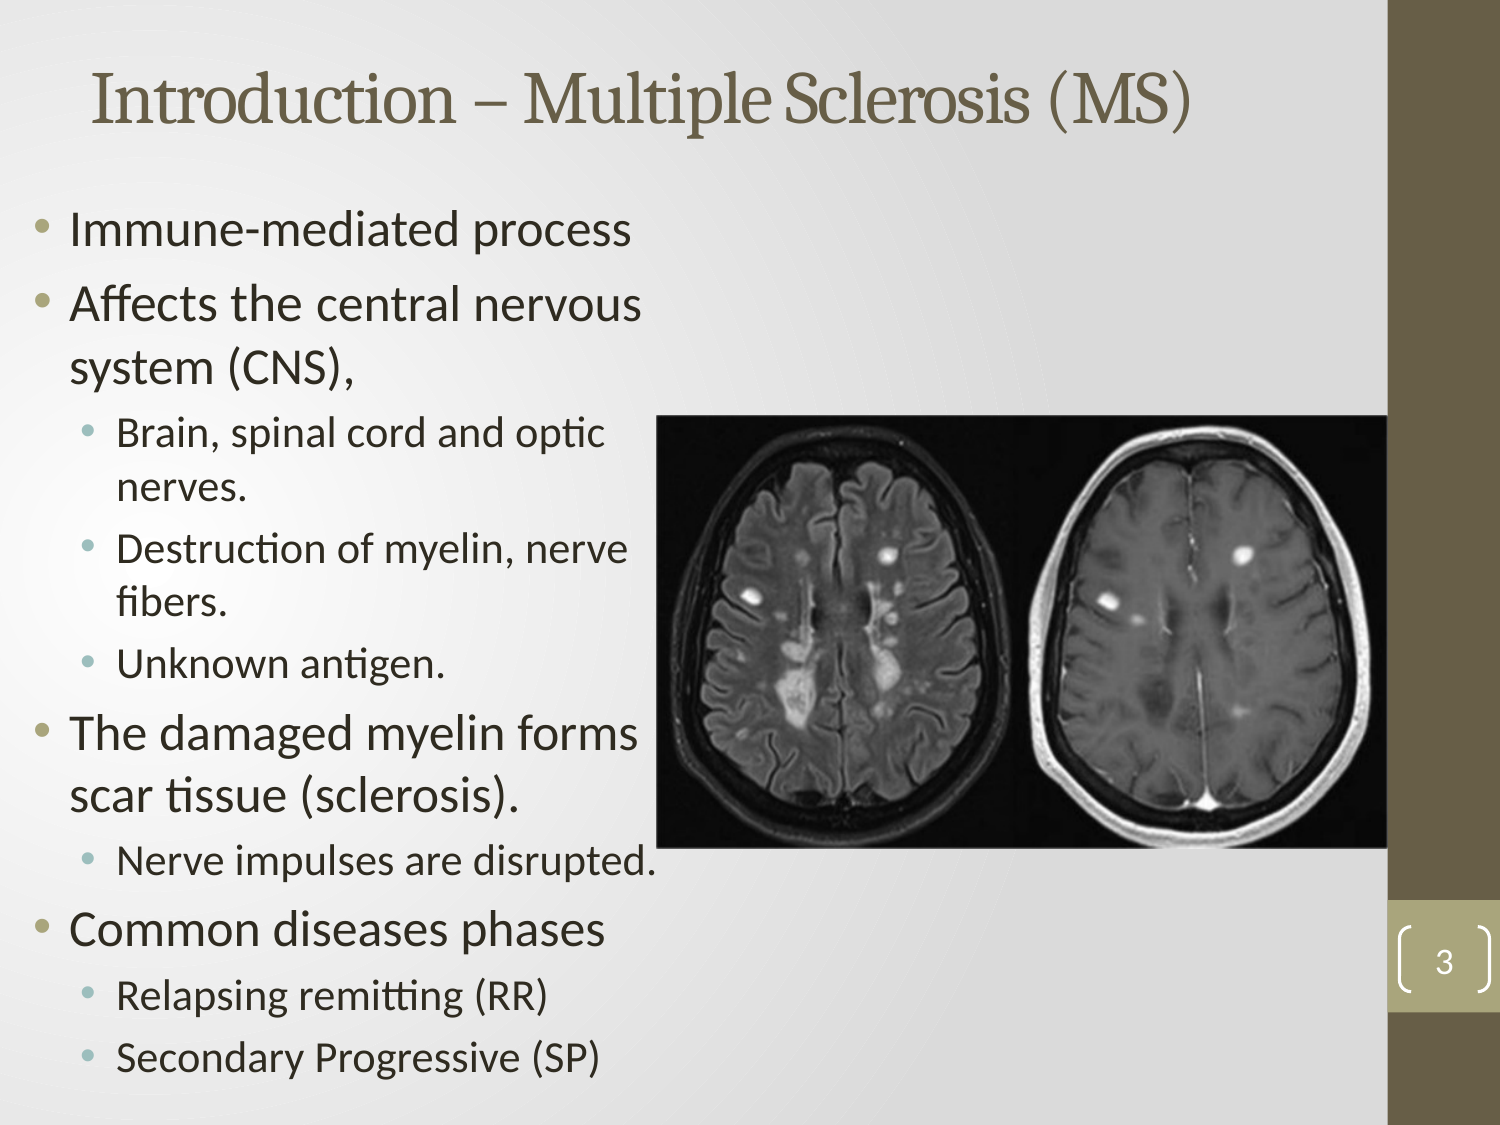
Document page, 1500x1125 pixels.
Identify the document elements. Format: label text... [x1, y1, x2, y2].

list Immune-mediated process Affects the central nervous system (CNS), Brain, spinal cord and optic nerves. Destruction of myelin, nerve fibers. Unknown antigen. The damaged myelin forms scar tissue (sclerosis). Nerve impulses are disrupted. Common diseases phases Relapsing remitting (RR) Secondary Progressive (SP) [0, 187, 675, 1125]
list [656, 173, 1388, 1092]
title Introduction – Multiple Sclerosis (MS) [75, 0, 1325, 187]
slide_number 3 [1399, 925, 1492, 994]
